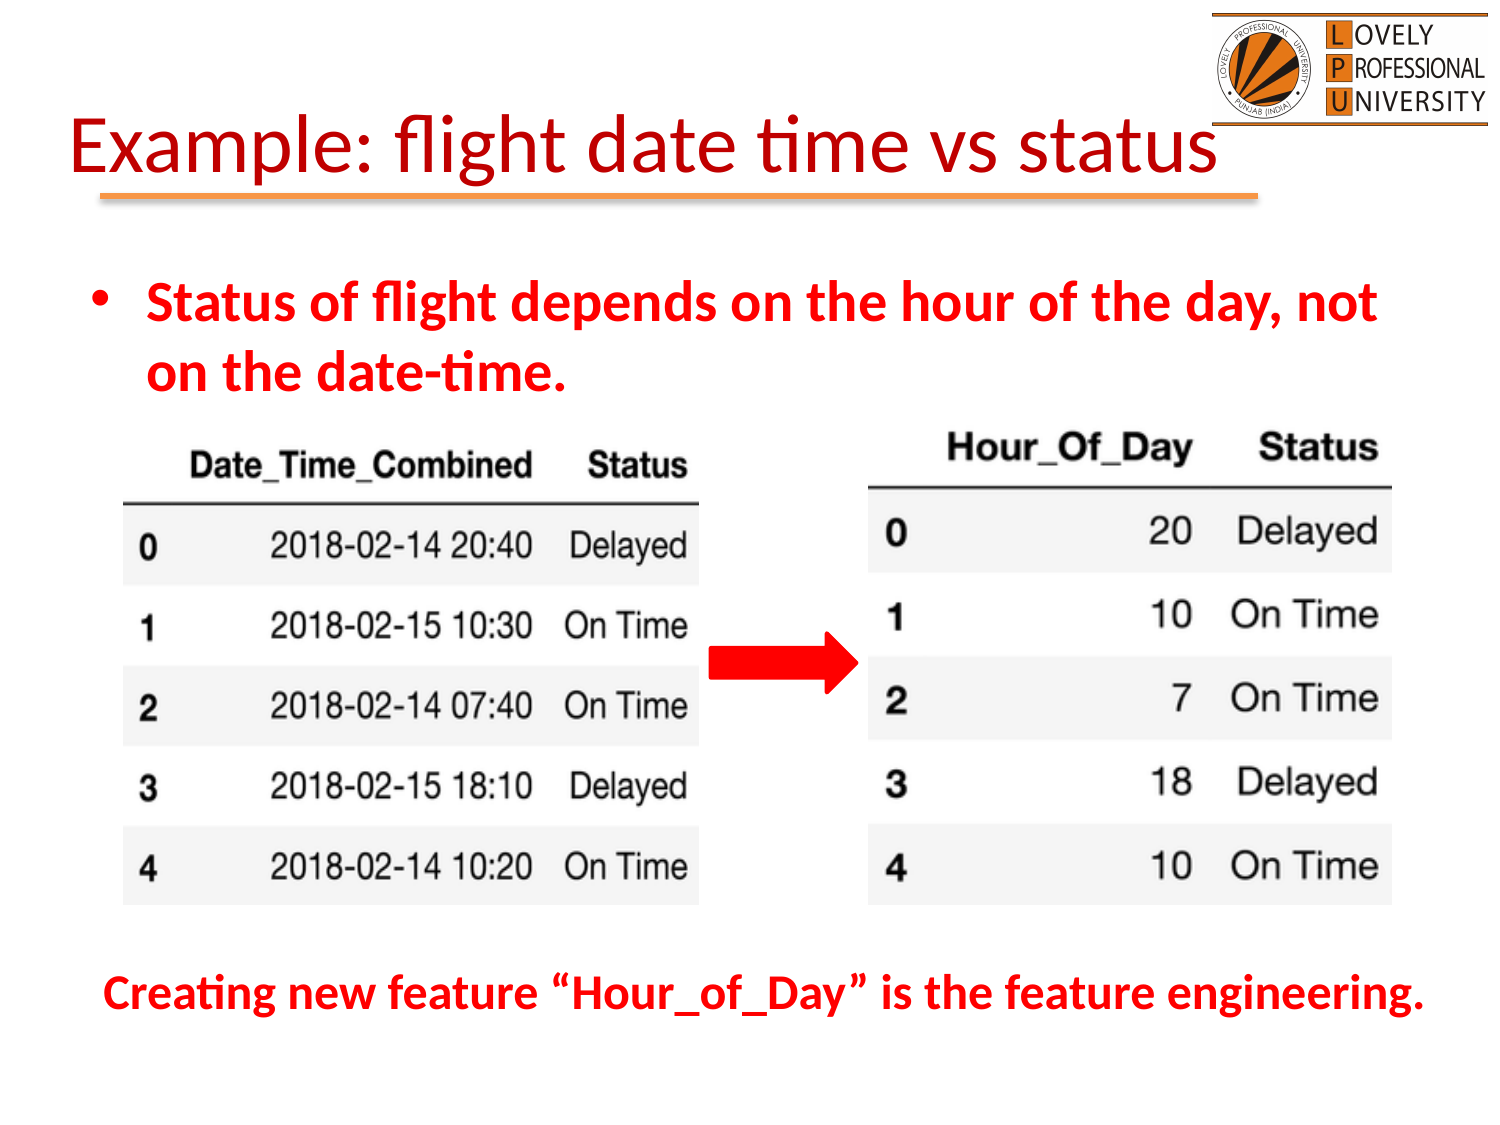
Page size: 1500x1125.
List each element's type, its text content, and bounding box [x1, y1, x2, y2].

picture [867, 418, 1392, 906]
picture [123, 430, 700, 906]
text_box Creating new feature “Hour_of_Day” is the feature engineering. [88, 952, 1471, 1027]
title Example: flight date time vs status [53, 45, 1404, 233]
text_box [1212, 13, 1488, 126]
text_box [708, 631, 859, 695]
list Status of flight depends on the hour of the day, not on the date-time. [75, 255, 1425, 998]
